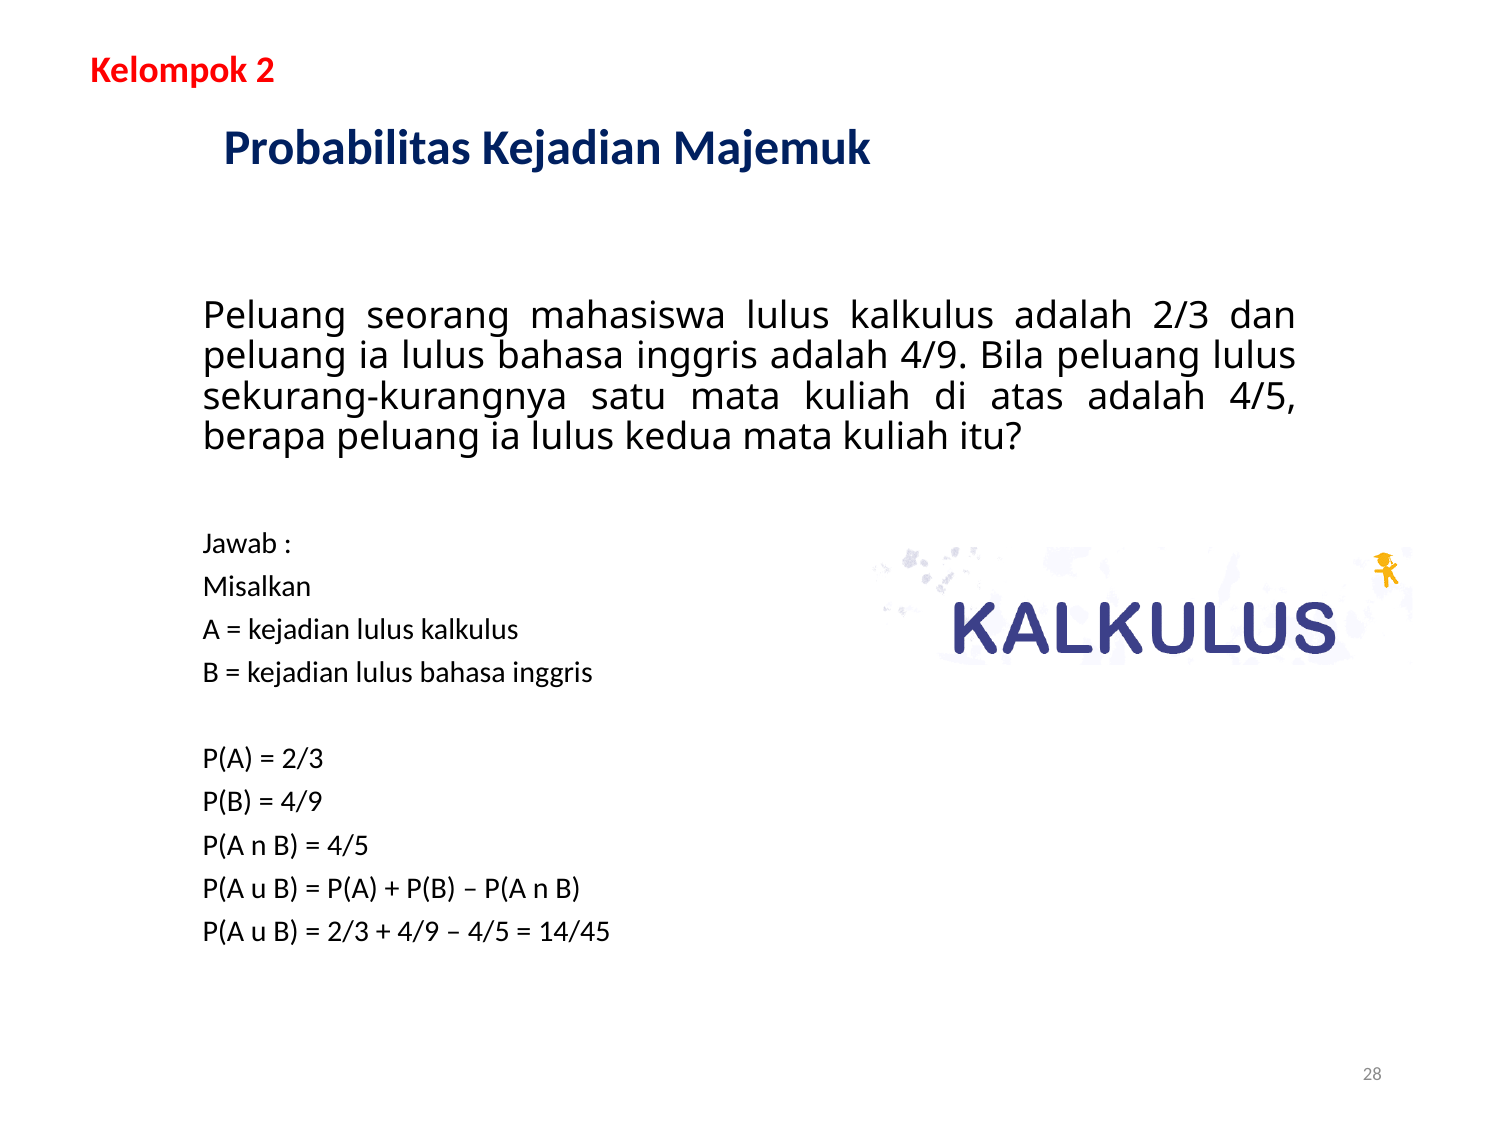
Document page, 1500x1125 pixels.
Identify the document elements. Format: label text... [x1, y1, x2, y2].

subtitle Jawab : Misalkan A = kejadian lulus kalkulus B = kejadian lulus bahasa inggris P(A) = 2/3 P(B) = 4/9 P(A n B) = 4/5 P(A u B) = P(A) + P(B) – P(A n B) P(A u B) = 2/3 + 4/9 – 4/5 = 14/45 [187, 508, 1313, 959]
text_box Kelompok 2 [75, 37, 291, 98]
title Peluang seorang mahasiswa lulus kalkulus adalah 2/3 dan peluang ia lulus bahasa inggris adalah 4/9. Bila peluang lulus sekurang-kurangnya satu mata kuliah di atas adalah 4/5, berapa peluang ia lulus kedua mata kuliah itu? [187, 244, 1313, 466]
slide_number 28 [1059, 1042, 1397, 1103]
text_box Probabilitas Kejadian Majemuk [212, 95, 1375, 181]
picture [862, 529, 1413, 665]
